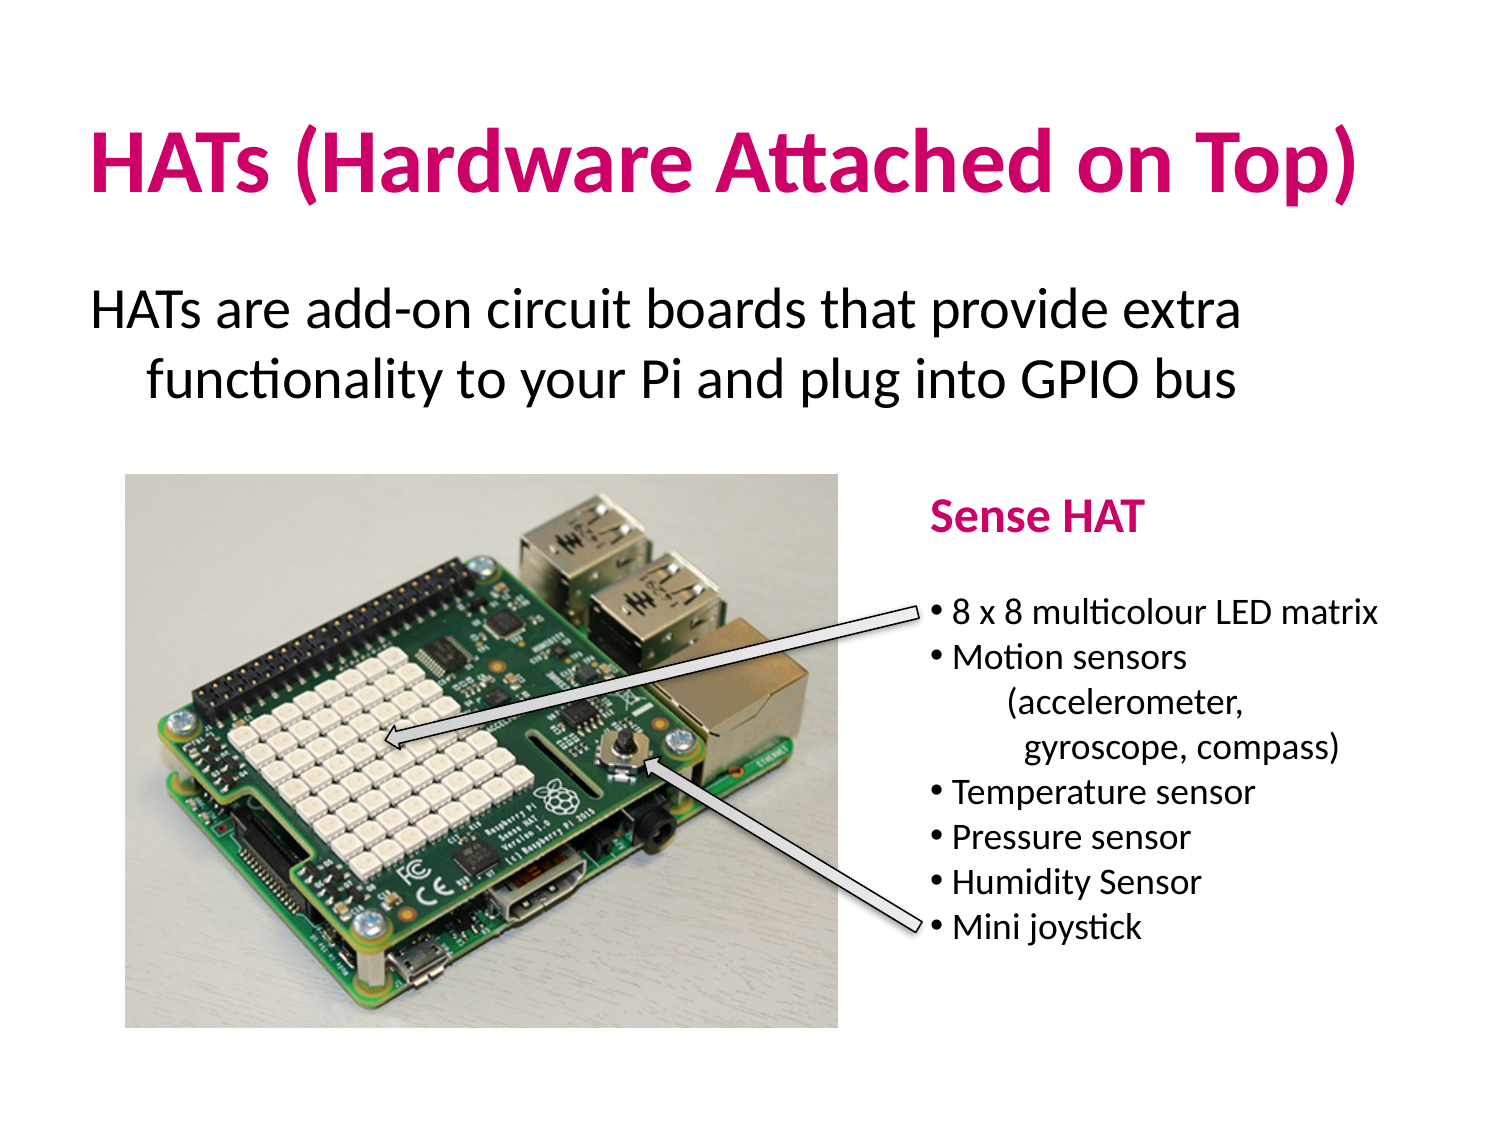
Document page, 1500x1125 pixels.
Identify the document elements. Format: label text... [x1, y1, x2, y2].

text_box [841, 605, 920, 638]
text_box [841, 871, 923, 934]
text_box HATs (Hardware Attached on Top) [49, 62, 1400, 250]
picture [124, 474, 838, 1028]
text_box Sense HAT 8 x 8 multicolour LED matrix Motion sensors (accelerometer, gyroscope, compass) Temperature sensor Pressure sensor Humidity Sensor Mini joystick [915, 474, 1394, 955]
list HATs are add-on circuit boards that provide extra functionality to your Pi and plug into GPIO bus [75, 262, 1425, 1005]
